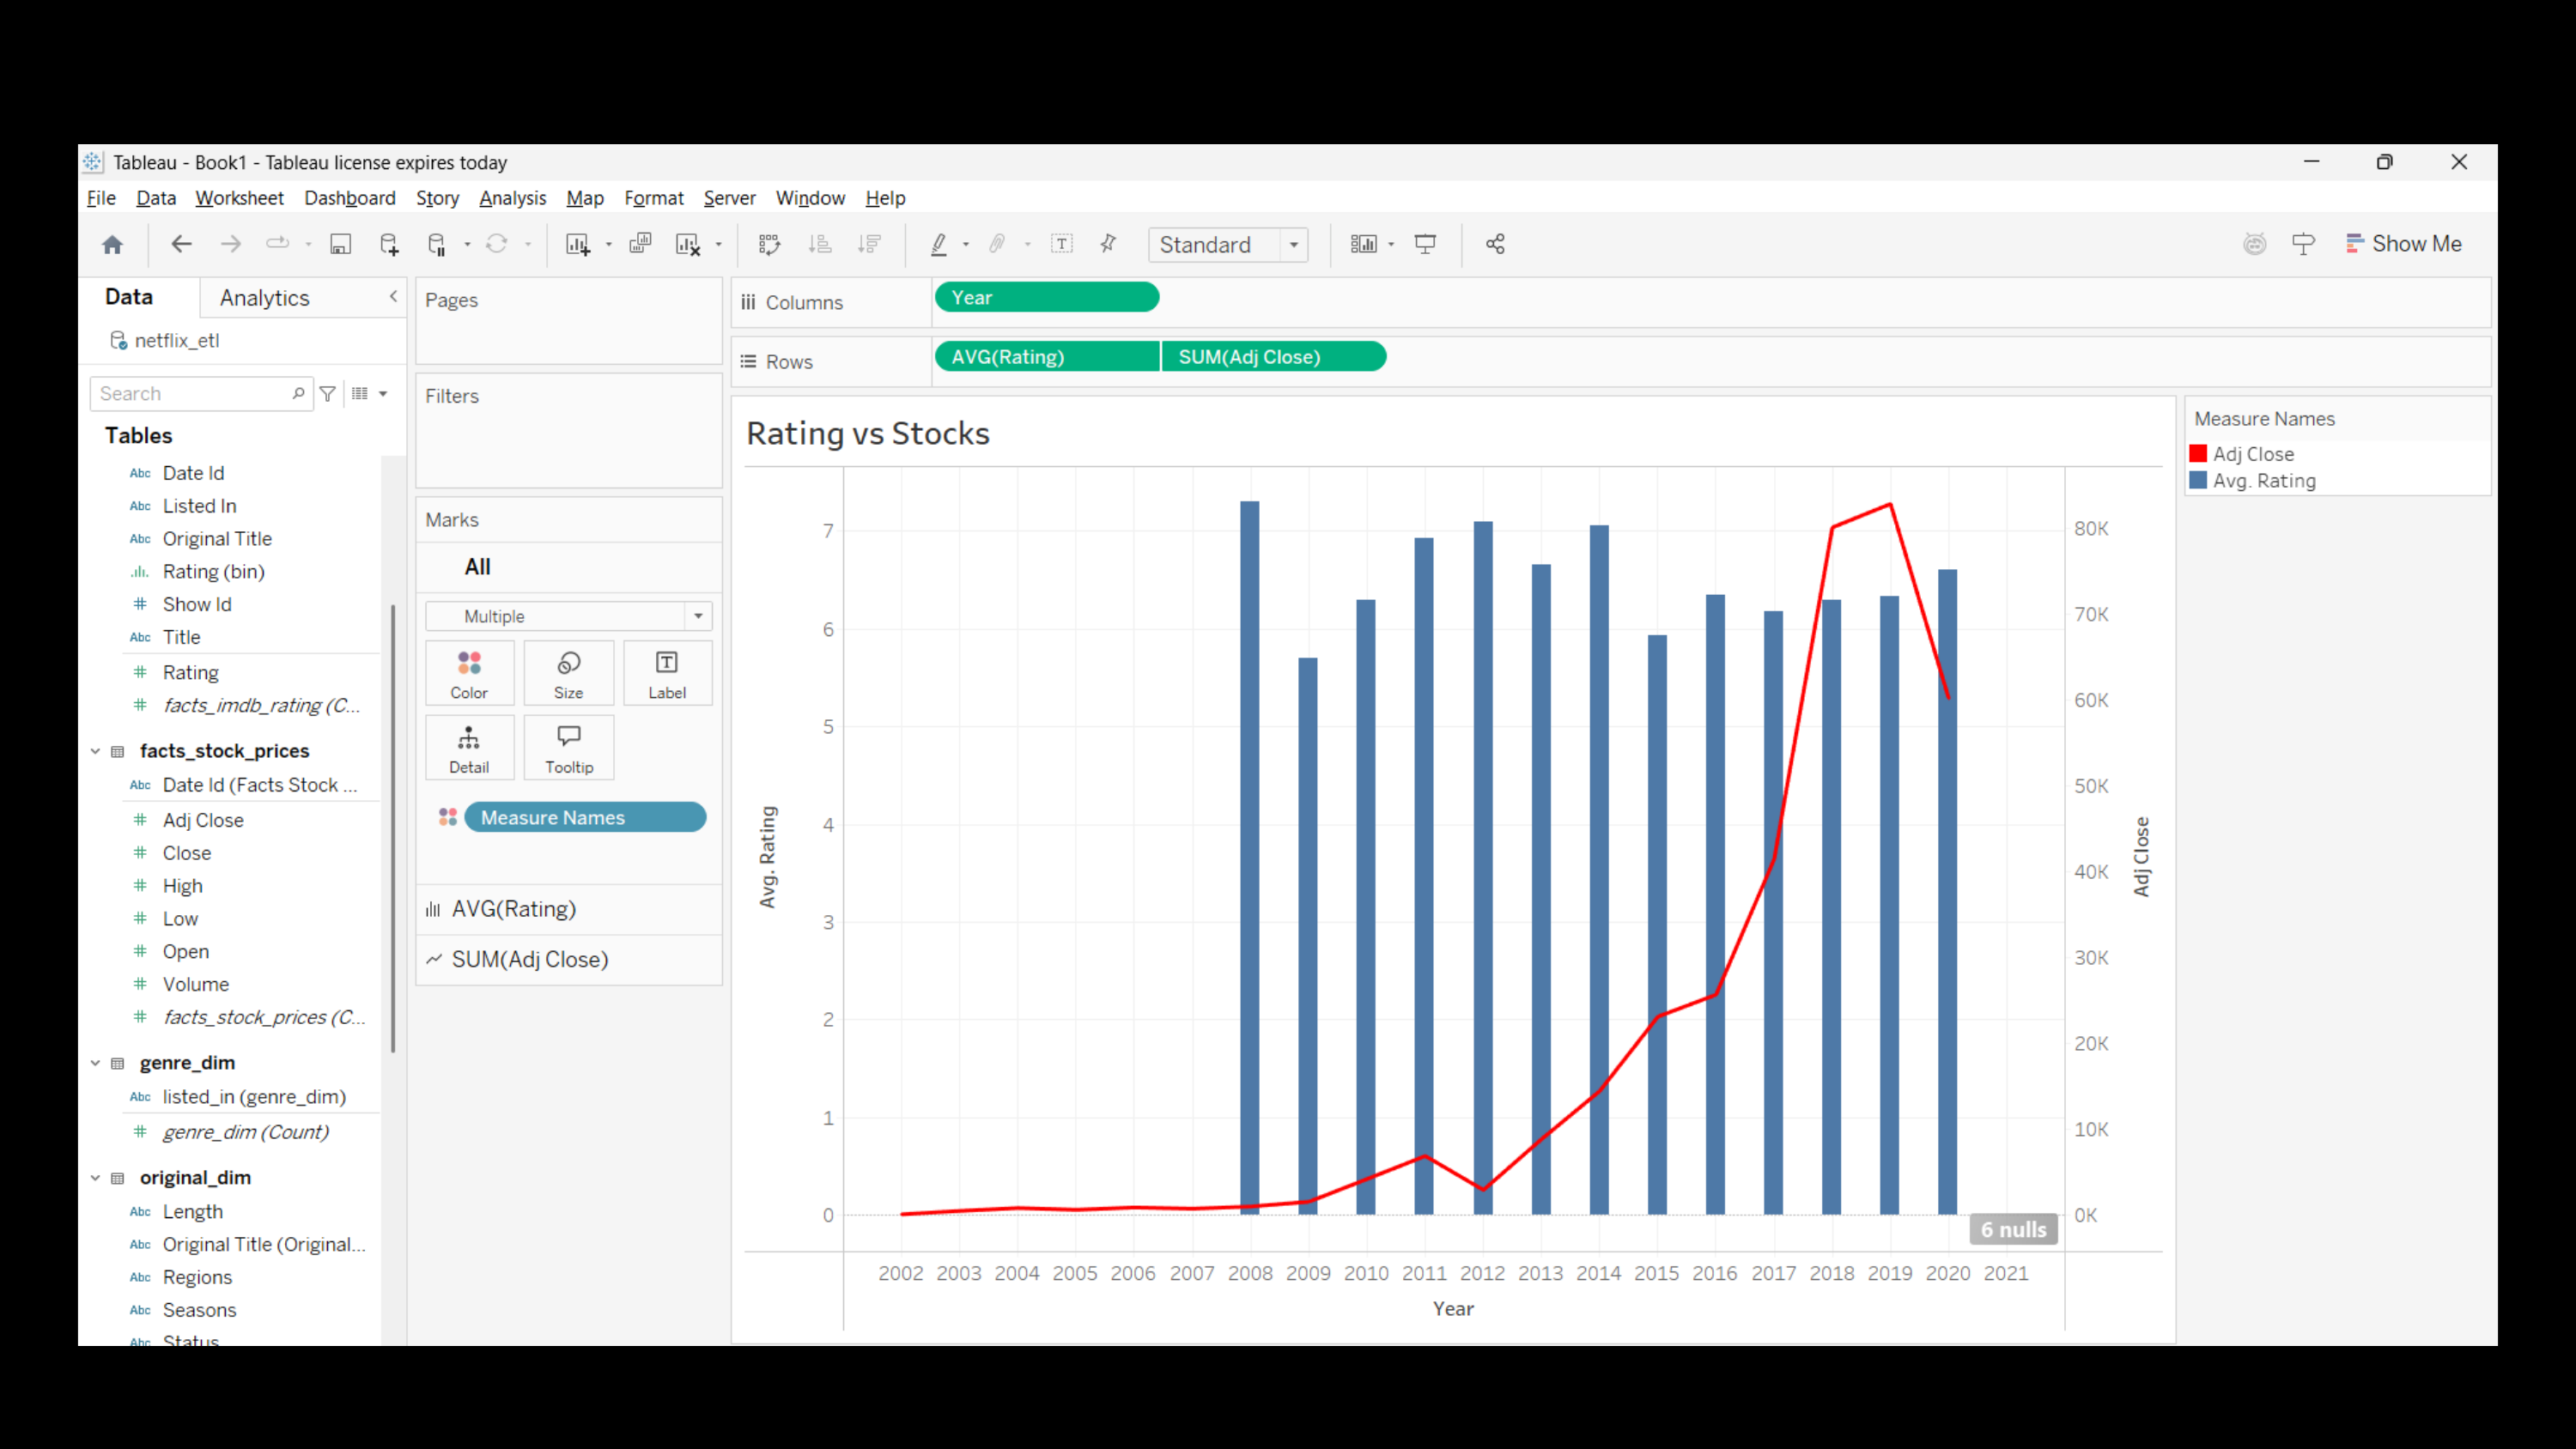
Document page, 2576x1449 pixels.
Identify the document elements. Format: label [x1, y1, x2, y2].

text_box [77, 144, 2499, 1346]
